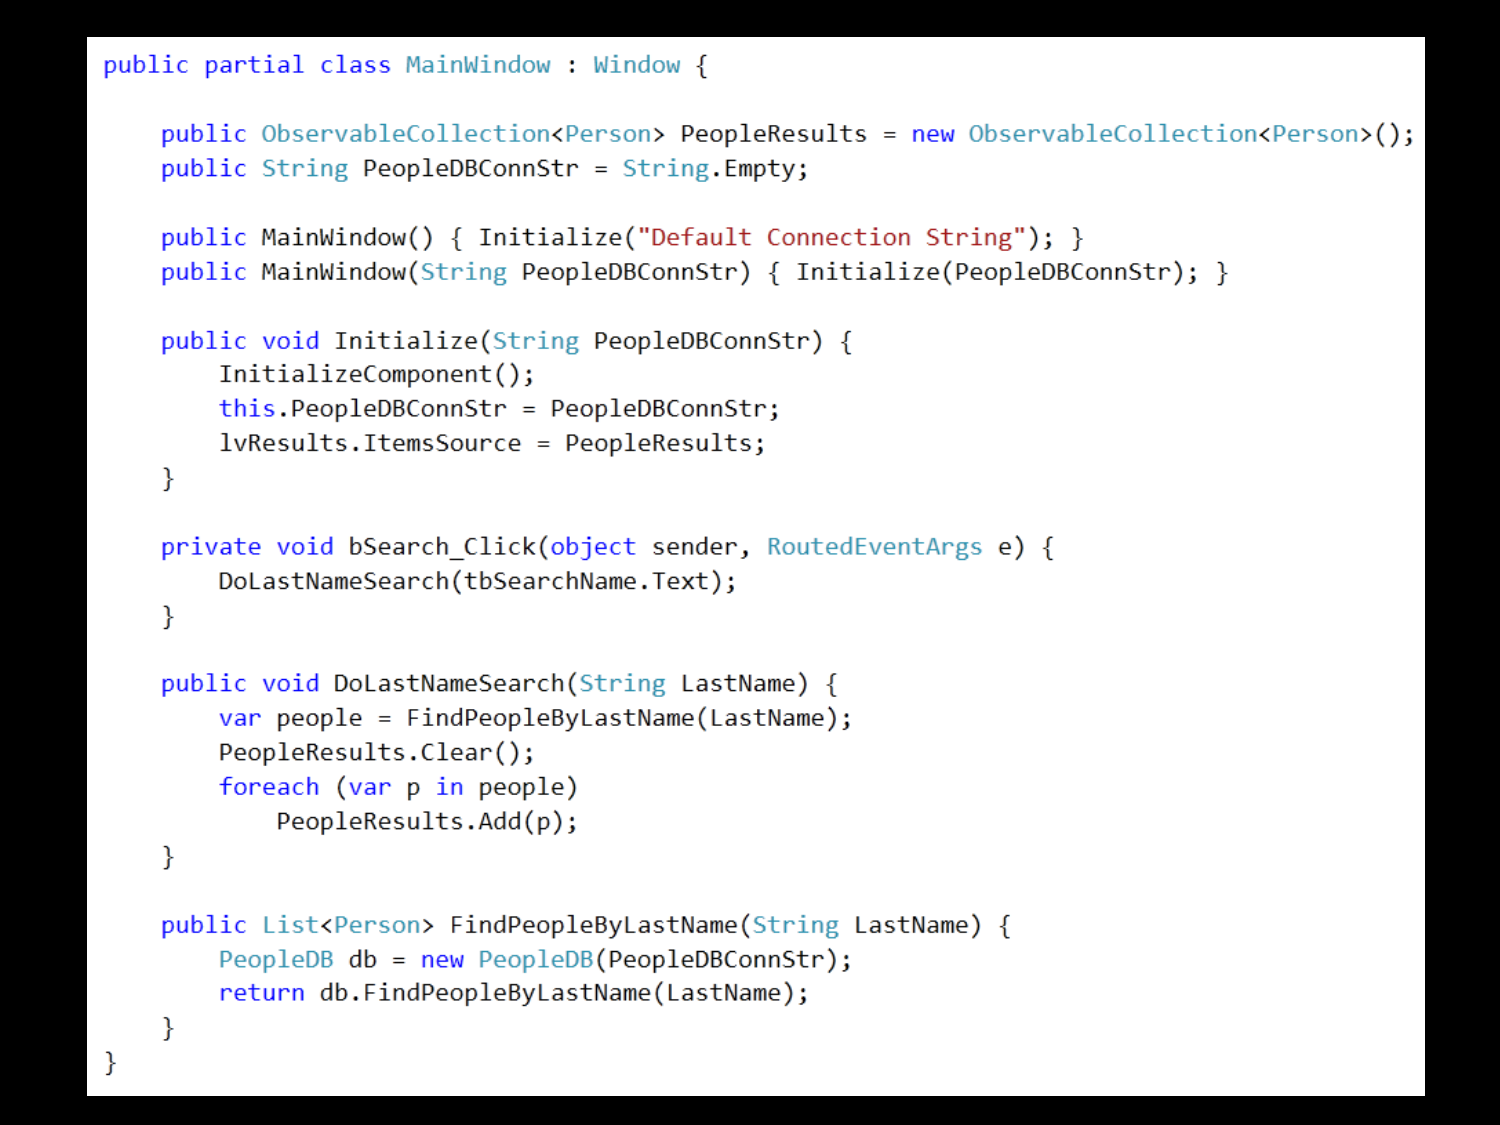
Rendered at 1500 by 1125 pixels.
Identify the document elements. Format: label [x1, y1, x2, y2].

picture [87, 37, 1426, 1096]
